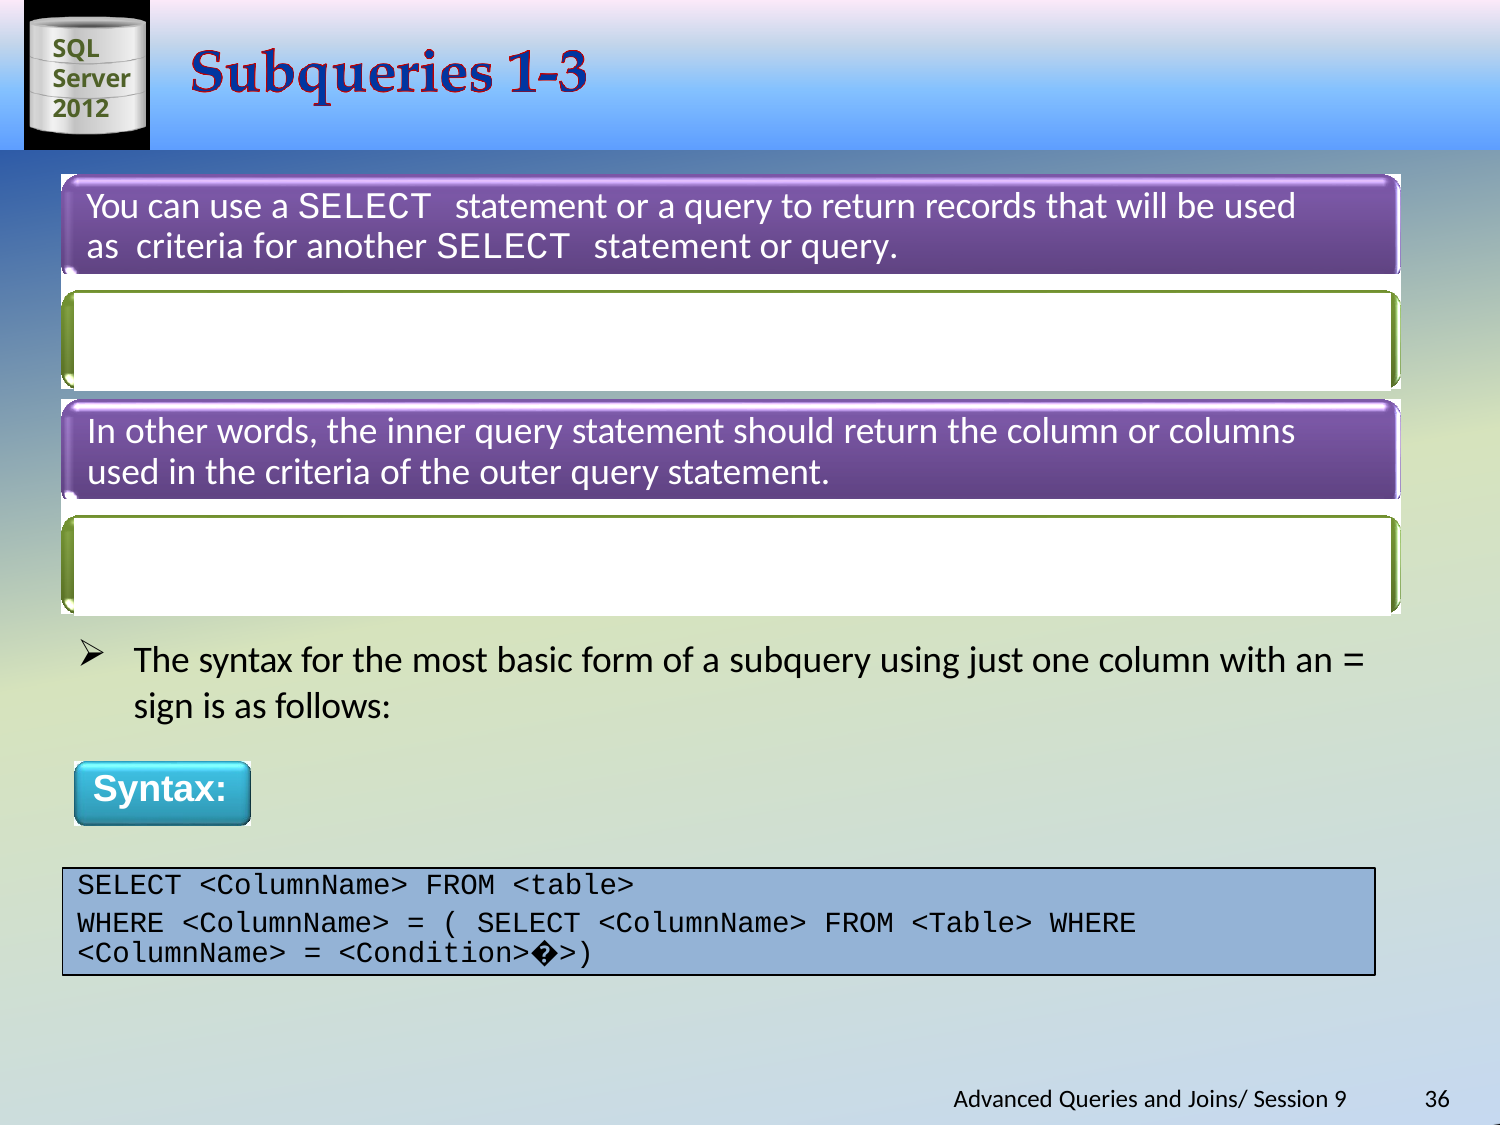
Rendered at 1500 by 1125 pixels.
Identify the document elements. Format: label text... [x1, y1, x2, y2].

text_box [61, 273, 1401, 392]
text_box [61, 498, 1401, 617]
footer Advanced Queries and Joins/ Session 9 [951, 1086, 1350, 1125]
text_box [0, 0, 1500, 151]
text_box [192, 48, 586, 106]
slide_number 36 [1418, 1086, 1457, 1125]
text_box The syntax for the most basic form of a subquery using just one column with an = sign is as follows: Syntax: SELECT <ColumnName> FROM <table> WHERE <ColumnName> = ( SELECT <ColumnName> FROM <Table> WHERE <ColumnName> = <Condition>�>) [75, 632, 1375, 865]
picture [0, 151, 1500, 1125]
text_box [61, 866, 1377, 976]
